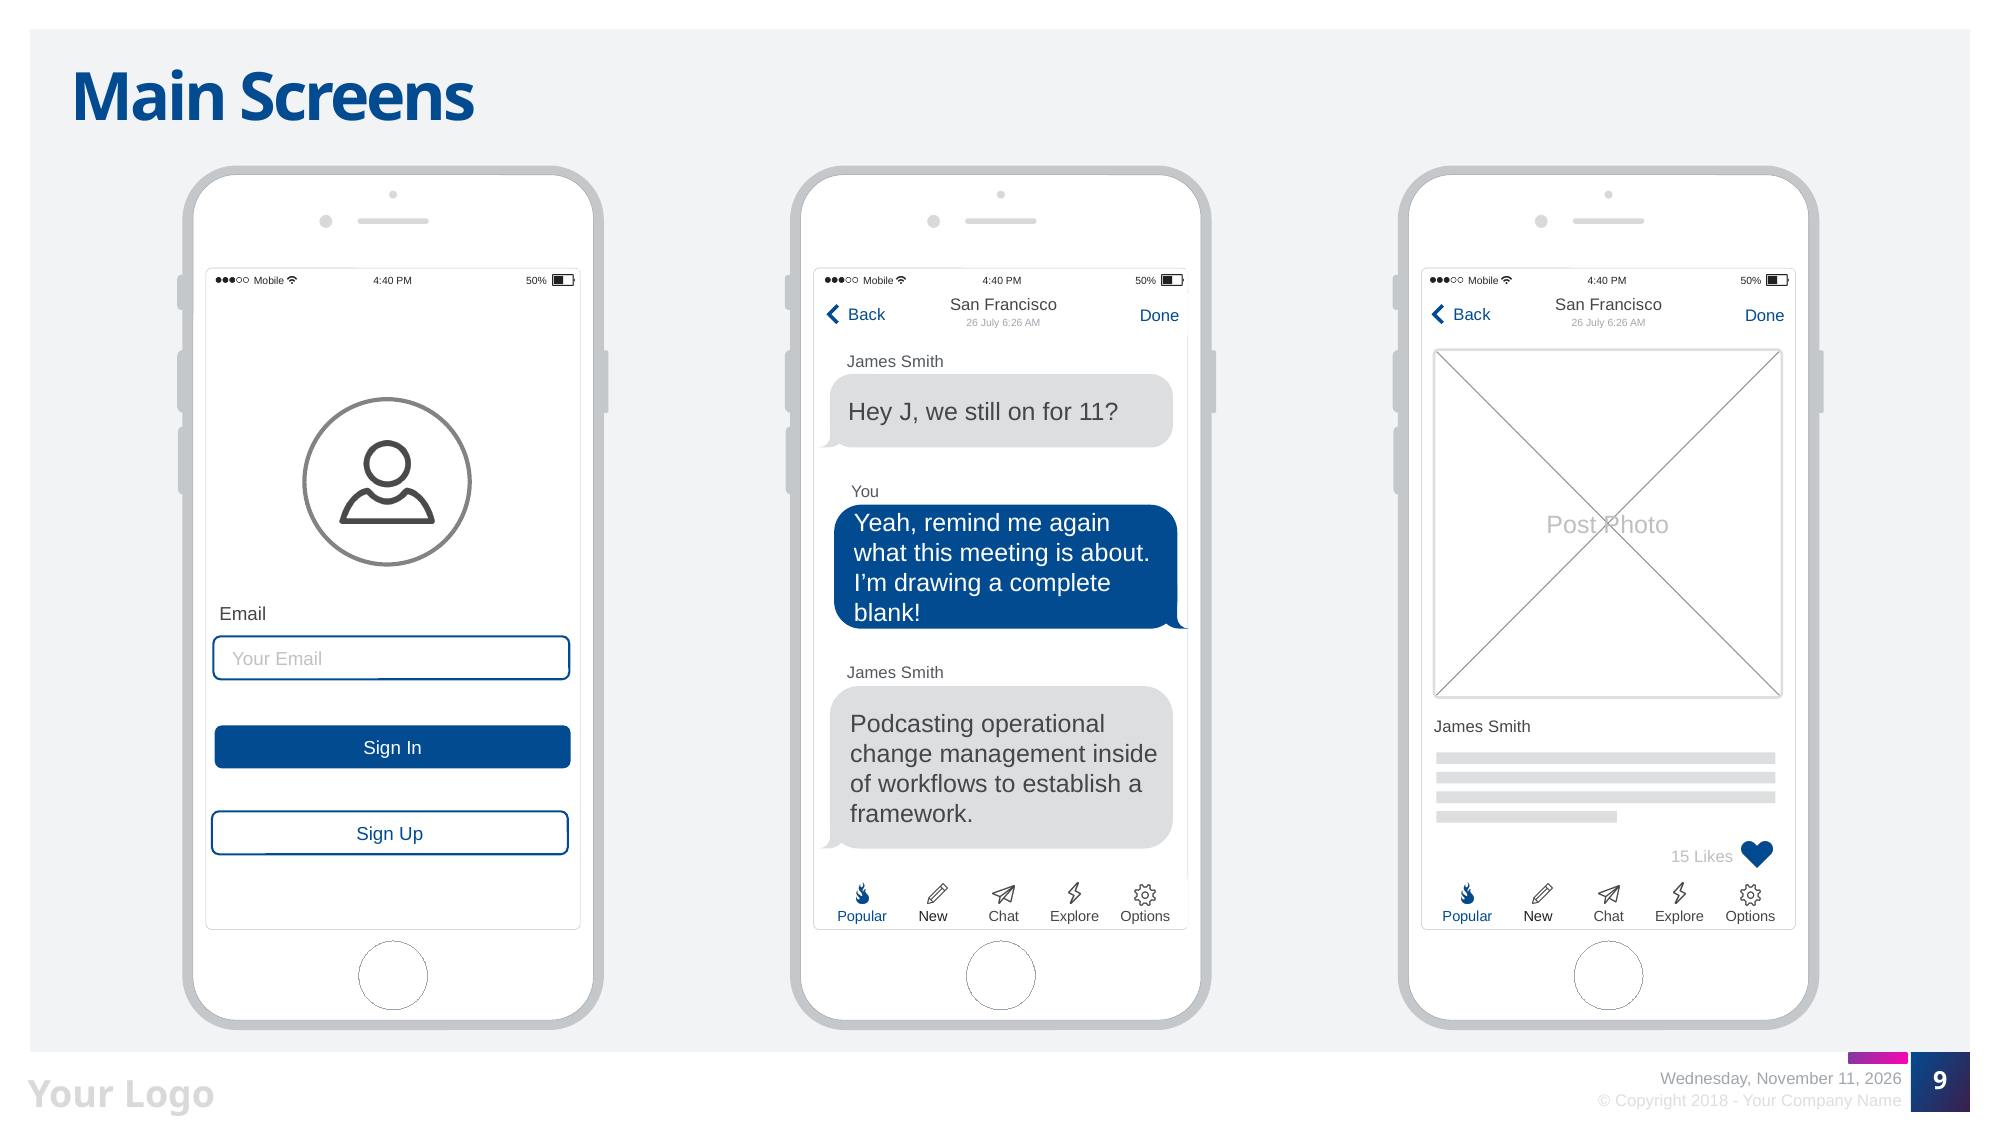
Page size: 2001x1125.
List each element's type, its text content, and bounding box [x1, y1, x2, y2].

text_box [1423, 269, 1794, 292]
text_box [818, 350, 1173, 448]
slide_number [1483, 1067, 1903, 1089]
picture [339, 440, 435, 524]
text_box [1423, 292, 1794, 337]
slide_number 9 [1910, 1052, 1970, 1112]
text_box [818, 879, 1189, 928]
picture [1741, 841, 1773, 868]
footer © Copyright 2018 - Your Company Name [1483, 1091, 1903, 1110]
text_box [818, 292, 1189, 337]
title Main Screens [70, 70, 1932, 189]
text_box Sign Up [210, 810, 569, 856]
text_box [834, 480, 1189, 629]
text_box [209, 269, 580, 292]
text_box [818, 269, 1189, 292]
text_box Post Photo [1433, 349, 1782, 698]
text_box 15 Likes [1598, 844, 1734, 866]
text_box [1423, 879, 1794, 928]
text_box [213, 601, 570, 680]
text_box [303, 398, 471, 566]
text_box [1436, 752, 1776, 823]
text_box James Smith [1434, 714, 1570, 736]
text_box Sign In [213, 724, 572, 770]
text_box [818, 661, 1173, 849]
